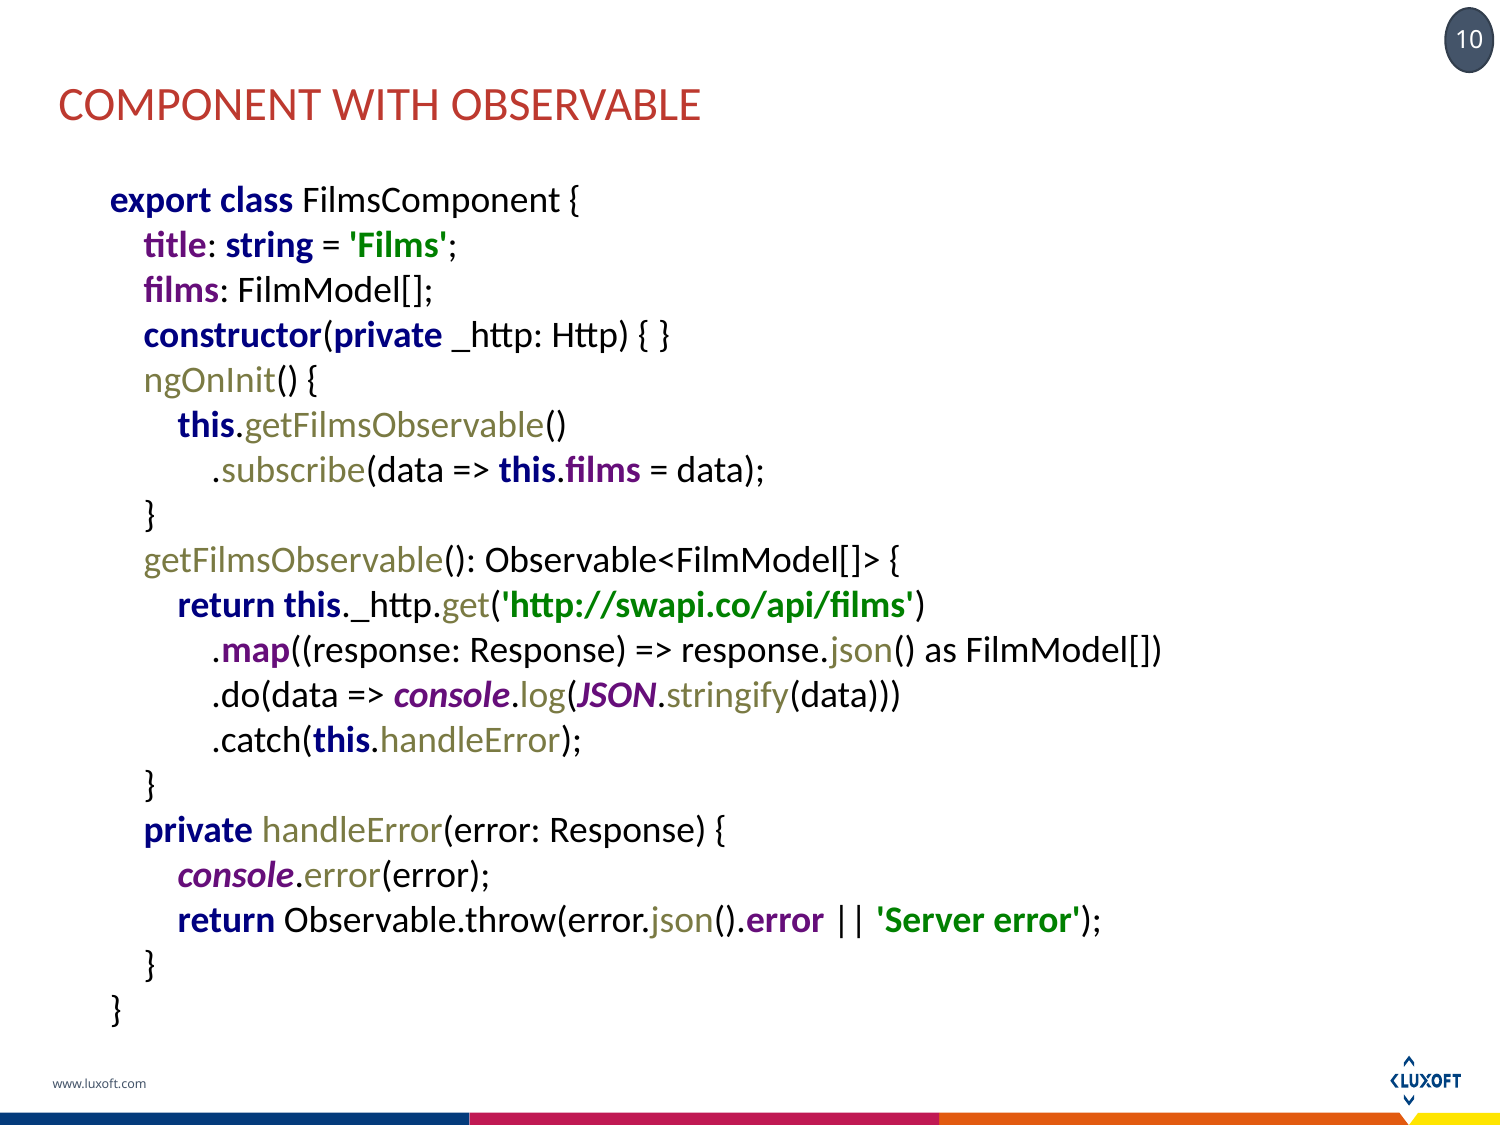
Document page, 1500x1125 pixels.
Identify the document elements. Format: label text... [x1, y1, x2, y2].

title Component with observable [47, 59, 1457, 143]
text_box export class FilmsComponent { title: string = 'Films'; films: FilmModel[]; constructor(private _http: Http) { } ngOnInit() { this.getFilmsObservable() .subscribe(data => this.films = data); } getFilmsObservable(): Observable<FilmModel[]> { return this._http.get('http://swapi.co/api/films') .map((response: Response) => response.json() as FilmModel[]) .do(data => console.log(JSON.stringify(data))) .catch(this.handleError); } private handleError(error: Response) { console.error(error); return Observable.throw(error.json().error || 'Server error'); } } [95, 168, 1482, 1038]
